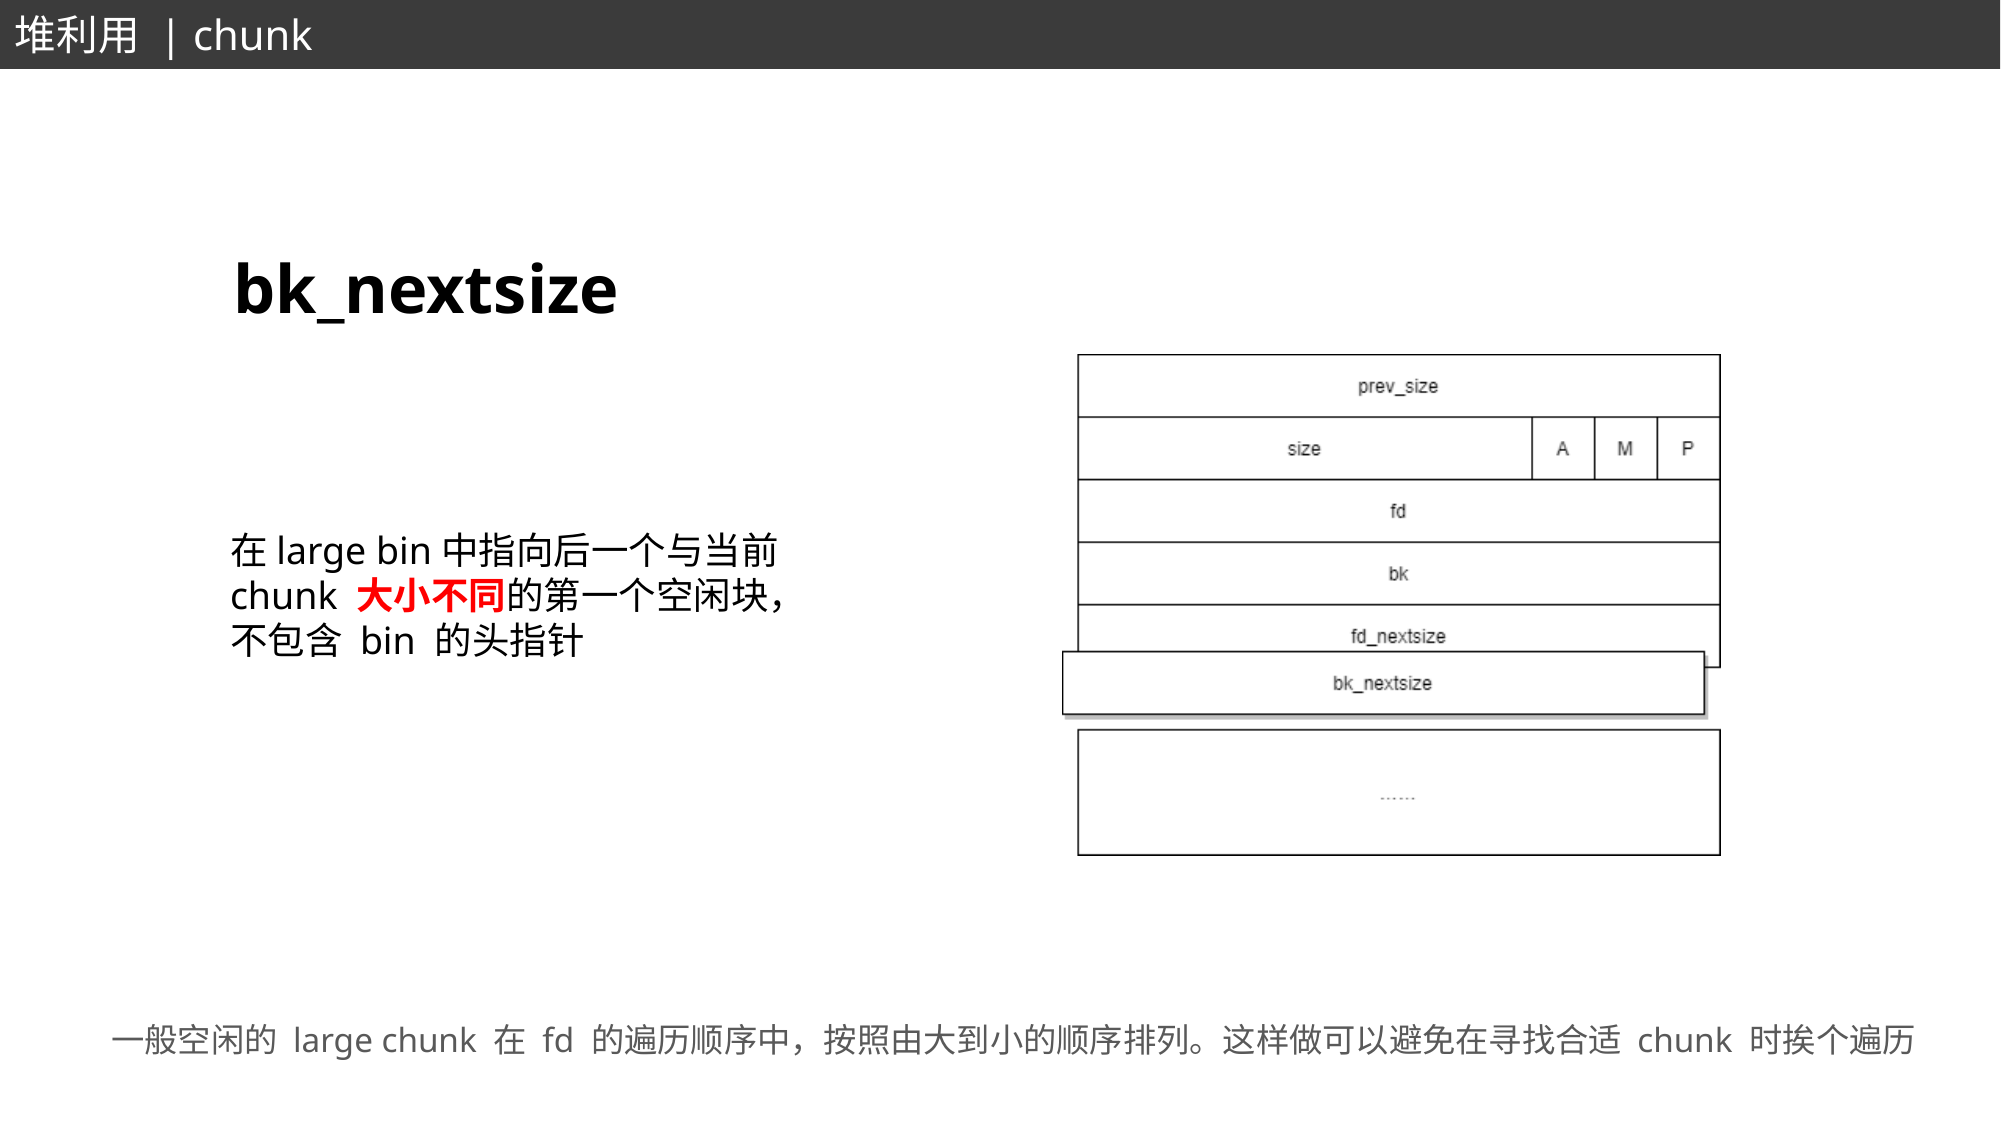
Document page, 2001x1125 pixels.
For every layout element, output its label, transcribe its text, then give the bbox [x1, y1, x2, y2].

text_box 一般空闲的 large chunk 在 fd 的遍历顺序中，按照由大到小的顺序排列。这样做可以避免在寻找合适 chunk 时挨个遍历 [96, 1012, 1977, 1067]
text_box 在large bin中指向后一个与当前 chunk 大小不同的第一个空闲块，不包含 bin 的头指针 [215, 519, 817, 669]
text_box 堆利用 | chunk [0, 1, 925, 67]
text_box bk_nextsize [218, 239, 635, 334]
picture [1062, 354, 1722, 857]
